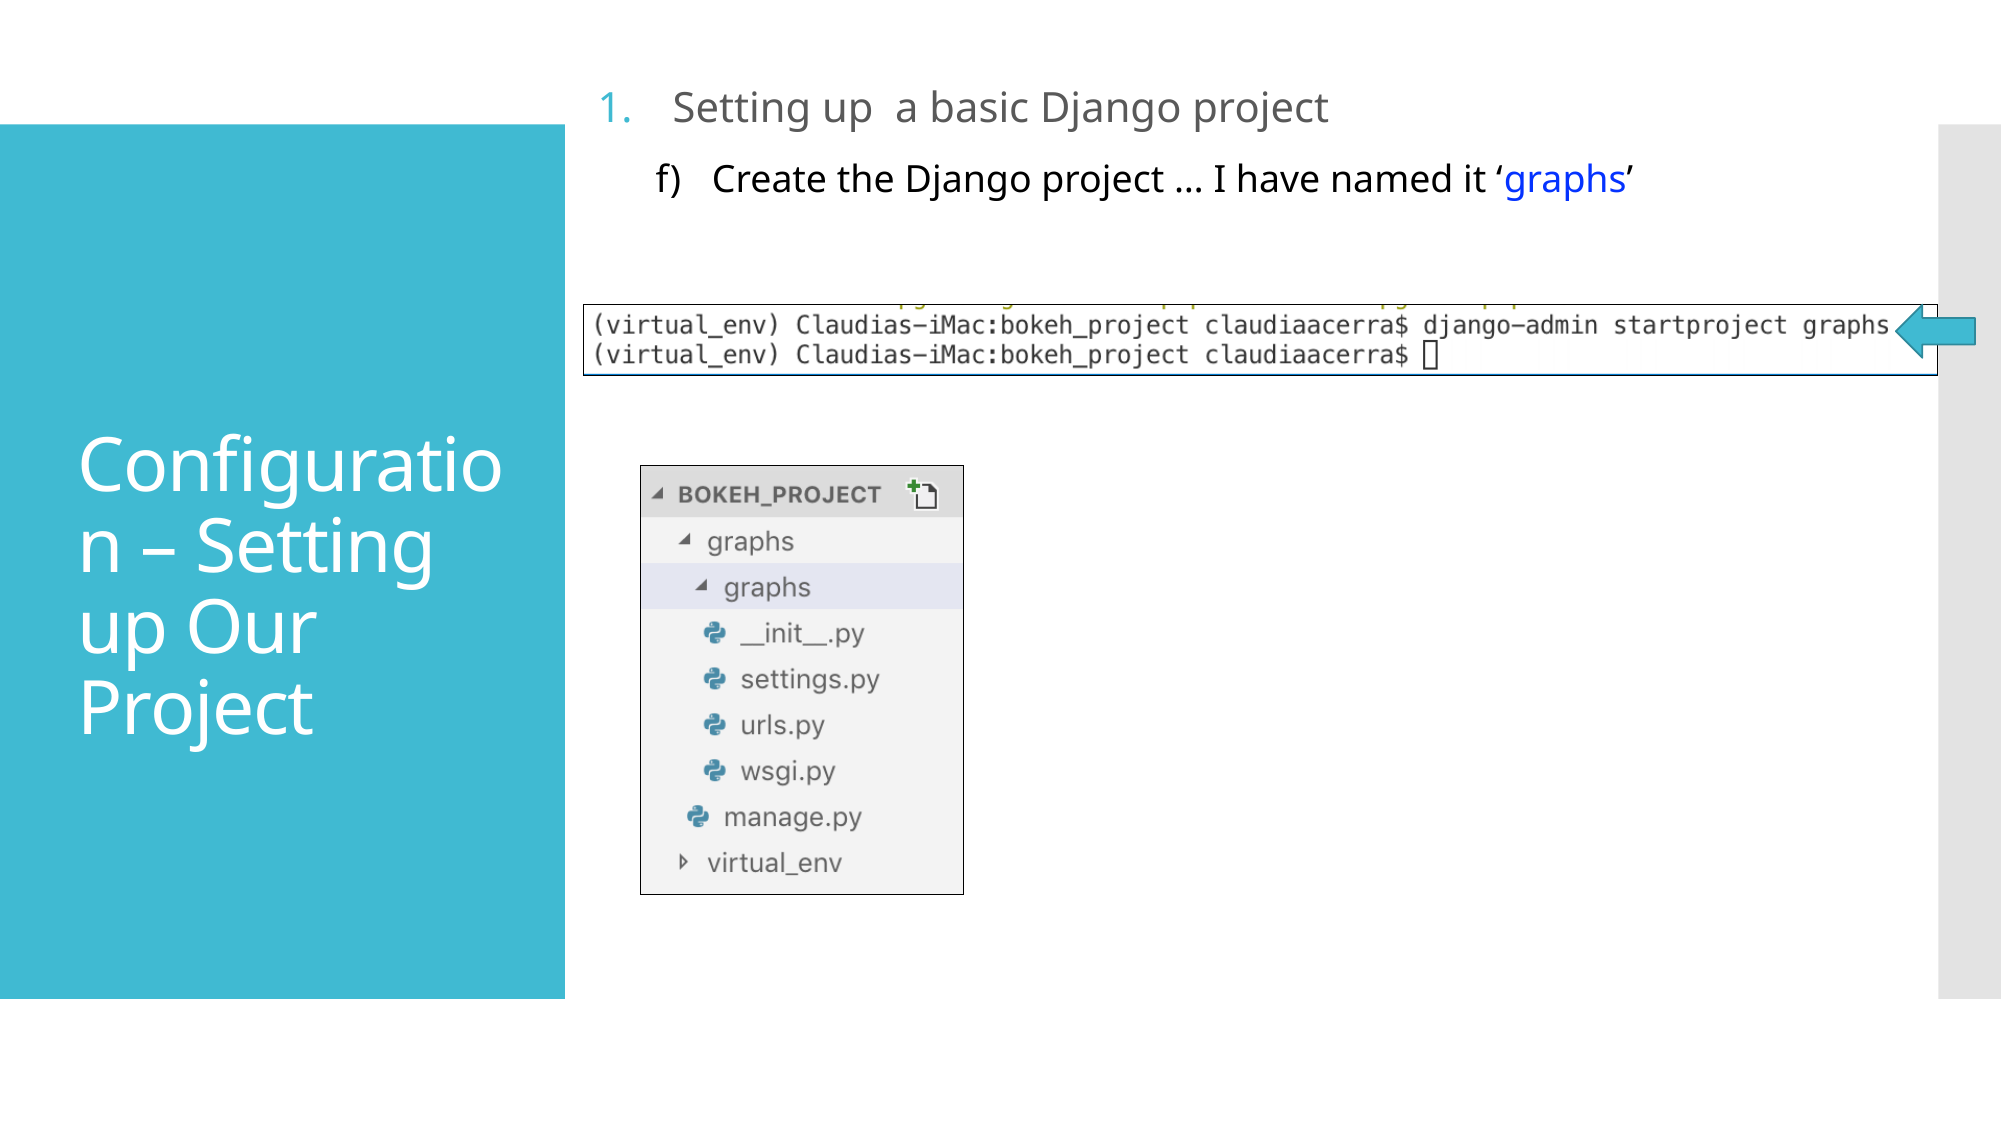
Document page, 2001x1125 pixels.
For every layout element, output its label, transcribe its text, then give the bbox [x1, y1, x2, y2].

text_box Configuration – Setting up Our Project [62, 211, 546, 967]
text_box Create the Django project … I have named it ‘graphs’ [640, 147, 1811, 208]
picture [583, 304, 1938, 376]
list Setting up a basic Django project [582, 54, 1783, 165]
text_box [1938, 317, 1976, 346]
picture [640, 465, 964, 896]
